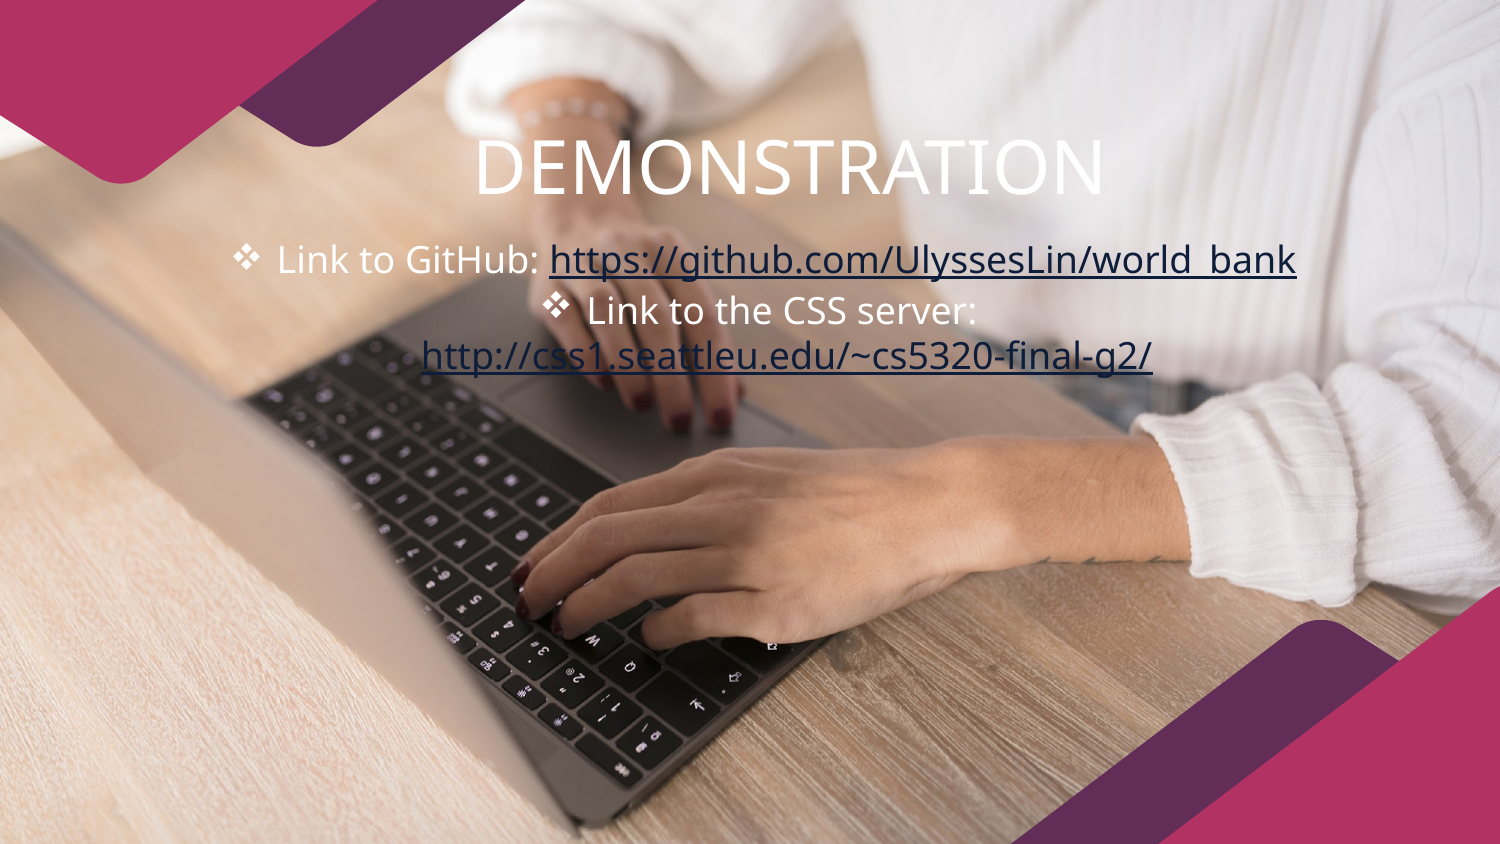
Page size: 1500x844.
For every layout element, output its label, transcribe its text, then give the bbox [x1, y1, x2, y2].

text_box Link to GitHub: https://github.com/UlyssesLin/world_bank Link to the CSS server: http://css1.seattleu.edu/~cs5320-final-g2/ [207, 232, 1320, 477]
text_box DEMONSTRATION [233, 96, 1347, 233]
picture [0, 0, 1500, 844]
